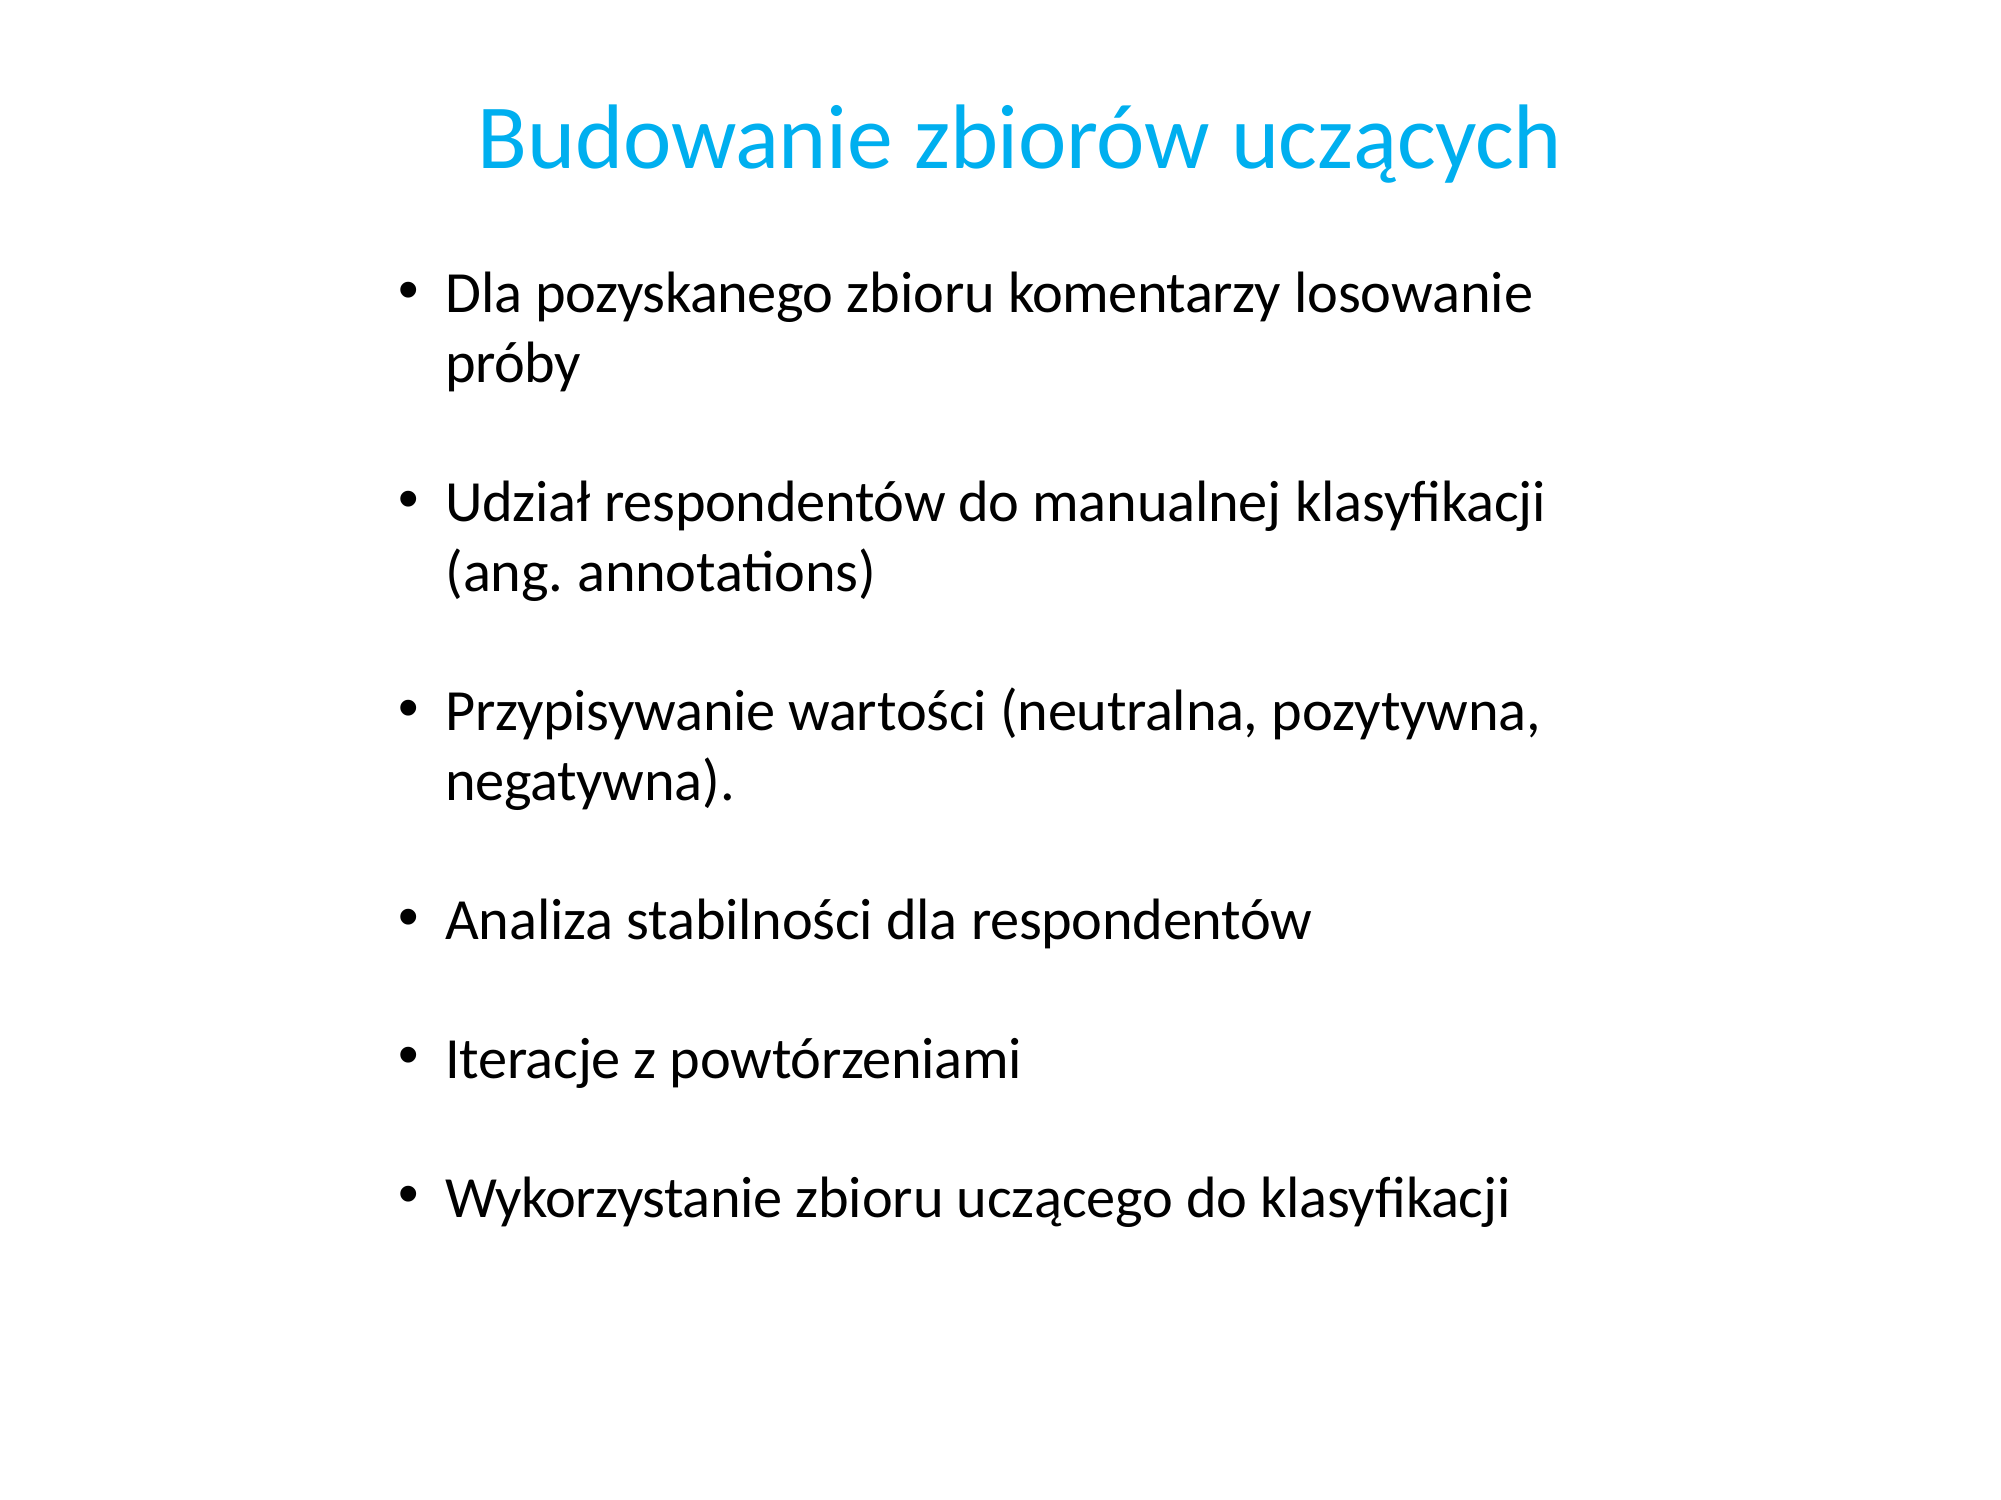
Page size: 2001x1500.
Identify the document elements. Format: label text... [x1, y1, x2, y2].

text_box Dla pozyskanego zbioru komentarzy losowanie próby Udział respondentów do manualnej klasyfikacji (ang. annotations) Przypisywanie wartości (neutralna, pozytywna, negatywna). Analiza stabilności dla respondentów Iteracje z powtórzeniami Wykorzystanie zbioru uczącego do klasyfikacji [396, 252, 1558, 1229]
title Budowanie zbiorów uczących [475, 74, 1570, 328]
